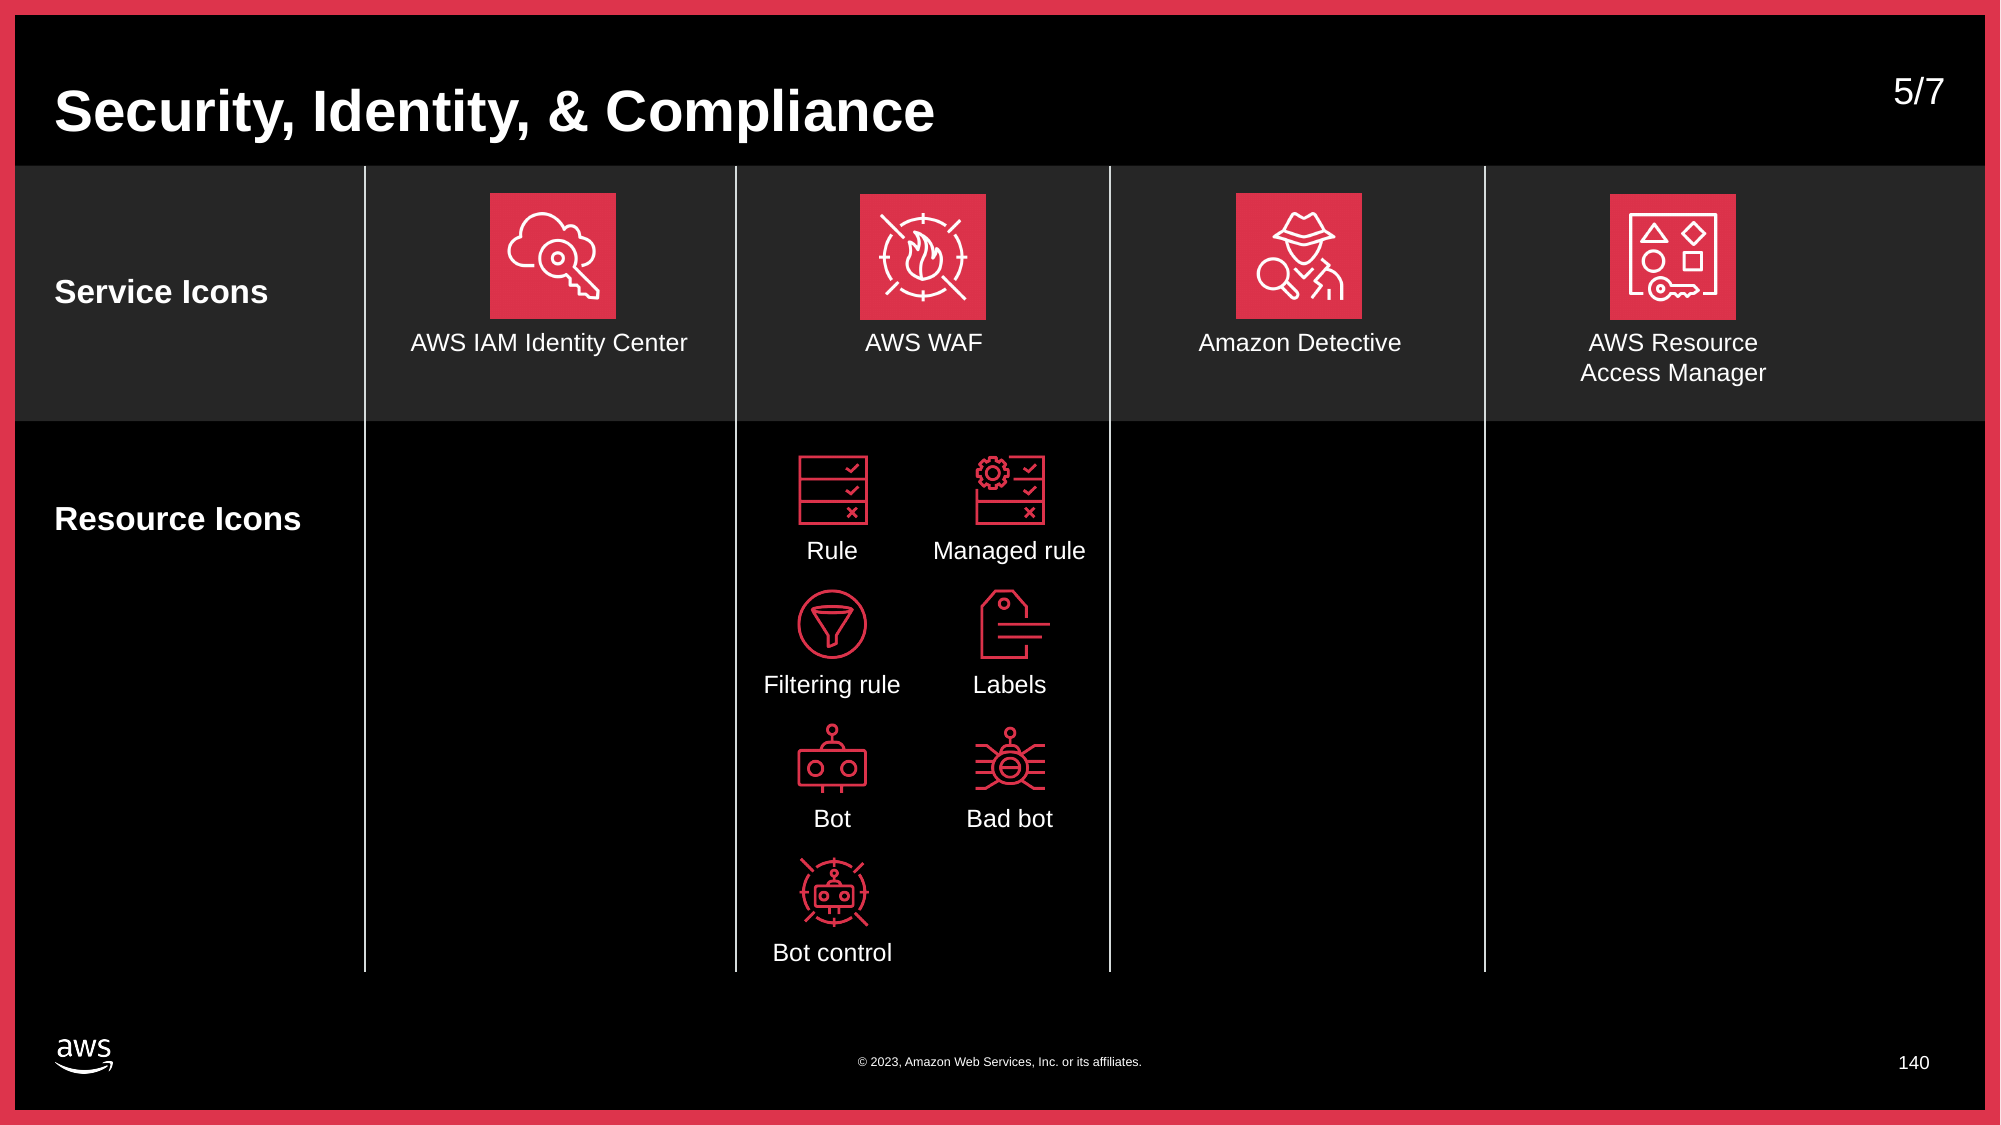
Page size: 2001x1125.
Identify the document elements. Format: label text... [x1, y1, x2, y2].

title Security, Identity, & Compliance [39, 59, 1457, 166]
picture [794, 586, 870, 662]
text_box AWS Resource Access Manager [1493, 319, 1855, 394]
text_box Bad bot [923, 795, 1101, 841]
picture [795, 452, 871, 528]
text_box Managed rule [923, 527, 1107, 572]
text_box Bot control [742, 929, 923, 975]
list 5/7 [1693, 59, 1961, 166]
text_box AWS WAF [737, 319, 1109, 364]
slide_number 140 [1494, 1031, 1945, 1092]
picture [972, 720, 1048, 796]
text_box Filtering rule [742, 661, 923, 706]
picture [860, 194, 986, 320]
text_box Labels [923, 661, 1101, 706]
footer © 2023, Amazon Web Services, Inc. or its affiliates. [662, 1031, 1338, 1092]
picture [1236, 193, 1362, 319]
picture [794, 720, 870, 796]
text_box Amazon Detective [1113, 319, 1484, 364]
picture [55, 1039, 113, 1074]
picture [1610, 194, 1736, 320]
text_box AWS IAM Identity Center [369, 319, 735, 364]
picture [796, 854, 872, 930]
text_box Rule [742, 527, 923, 572]
picture [490, 193, 616, 319]
picture [977, 586, 1053, 662]
picture [972, 452, 1048, 528]
text_box Bot [742, 795, 923, 841]
